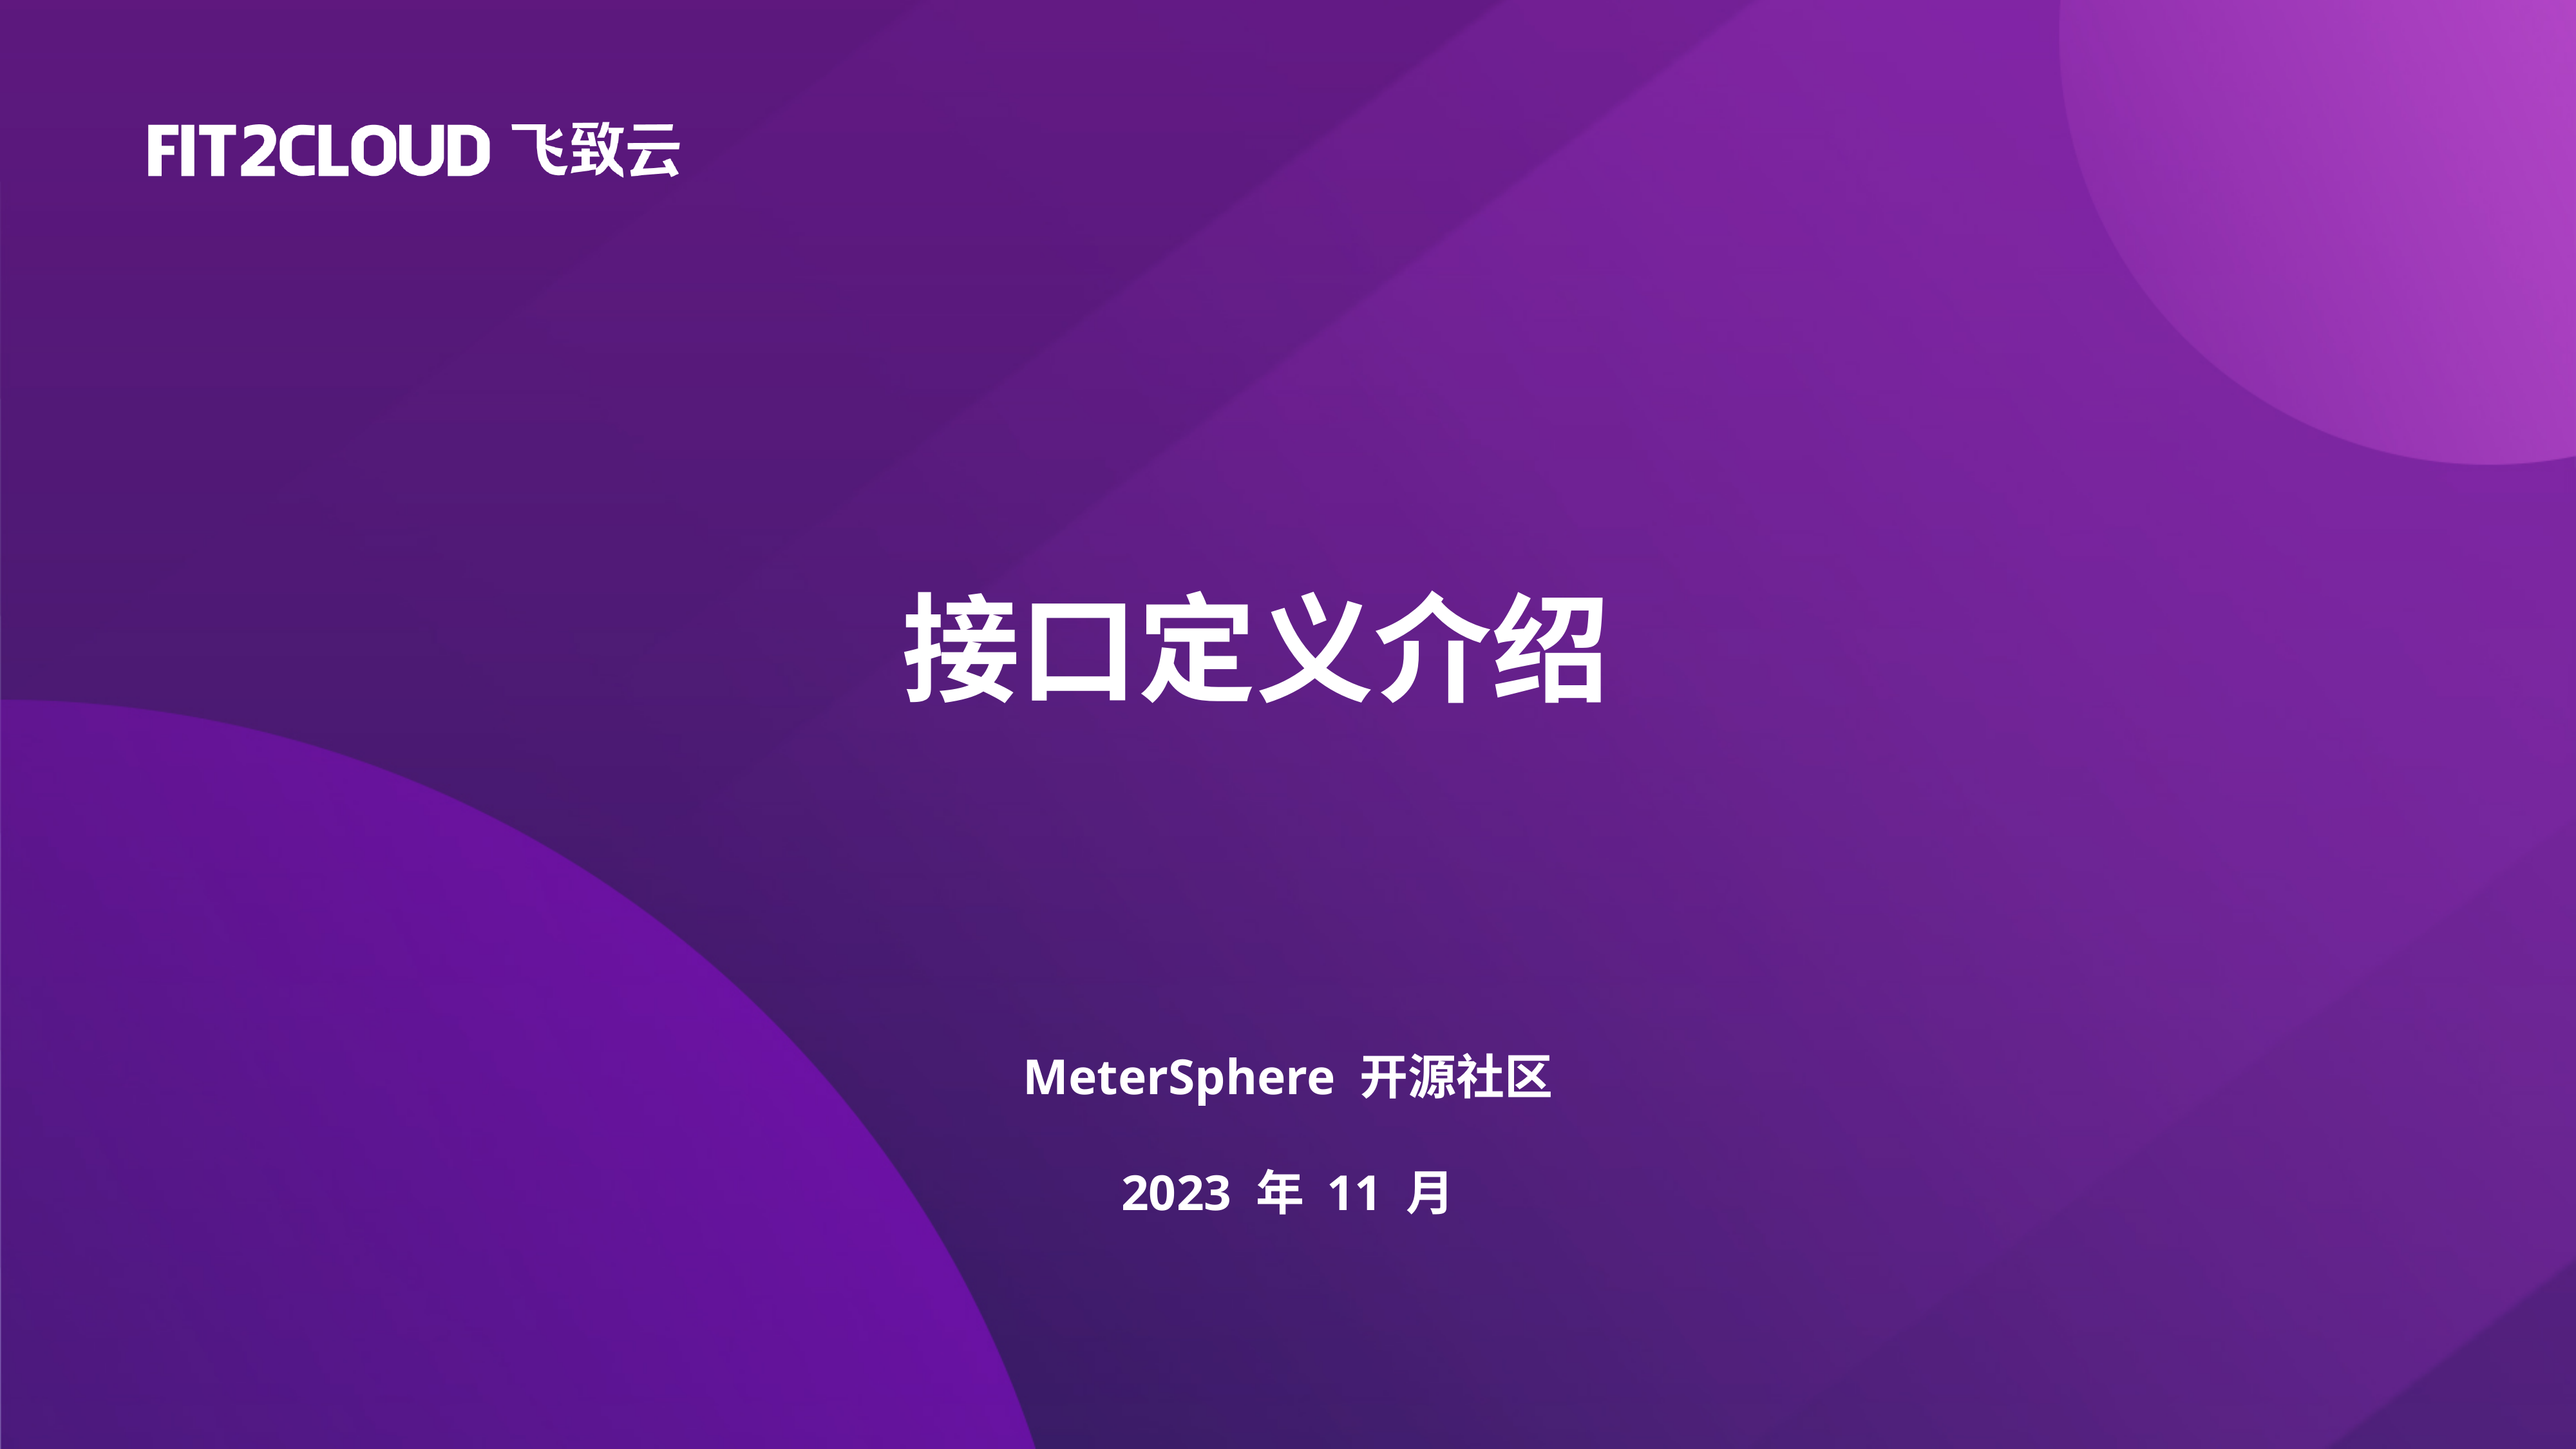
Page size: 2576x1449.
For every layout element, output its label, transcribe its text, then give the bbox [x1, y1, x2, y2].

text_box MeterSphere 开源社区 2023 年 11 月 [964, 1036, 1612, 1230]
picture [0, 0, 2576, 1449]
text_box 接口定义介绍 [892, 564, 2389, 813]
